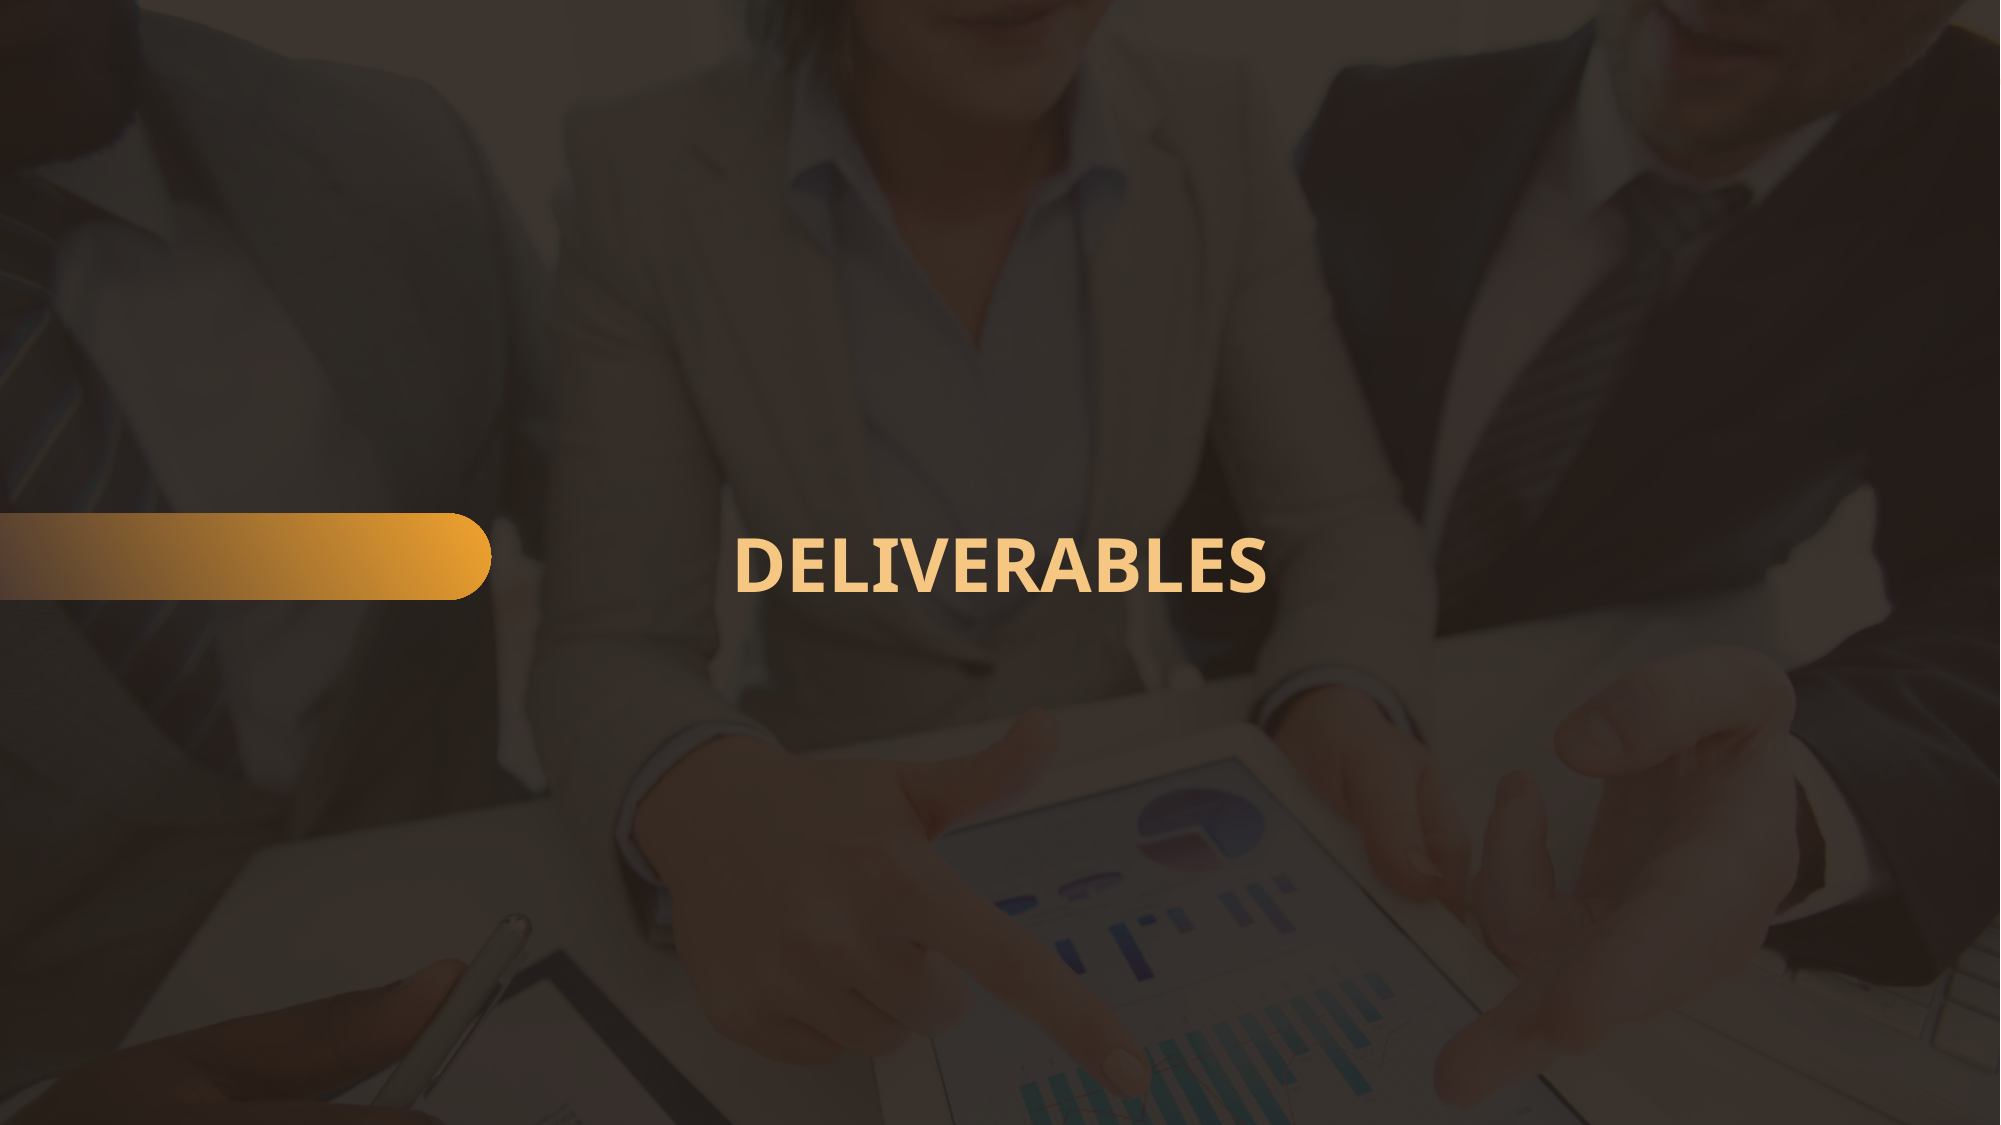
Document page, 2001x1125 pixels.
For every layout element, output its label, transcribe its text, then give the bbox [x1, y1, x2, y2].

text_box [0, 512, 493, 601]
text_box DELIVERABLES [500, 510, 1500, 616]
